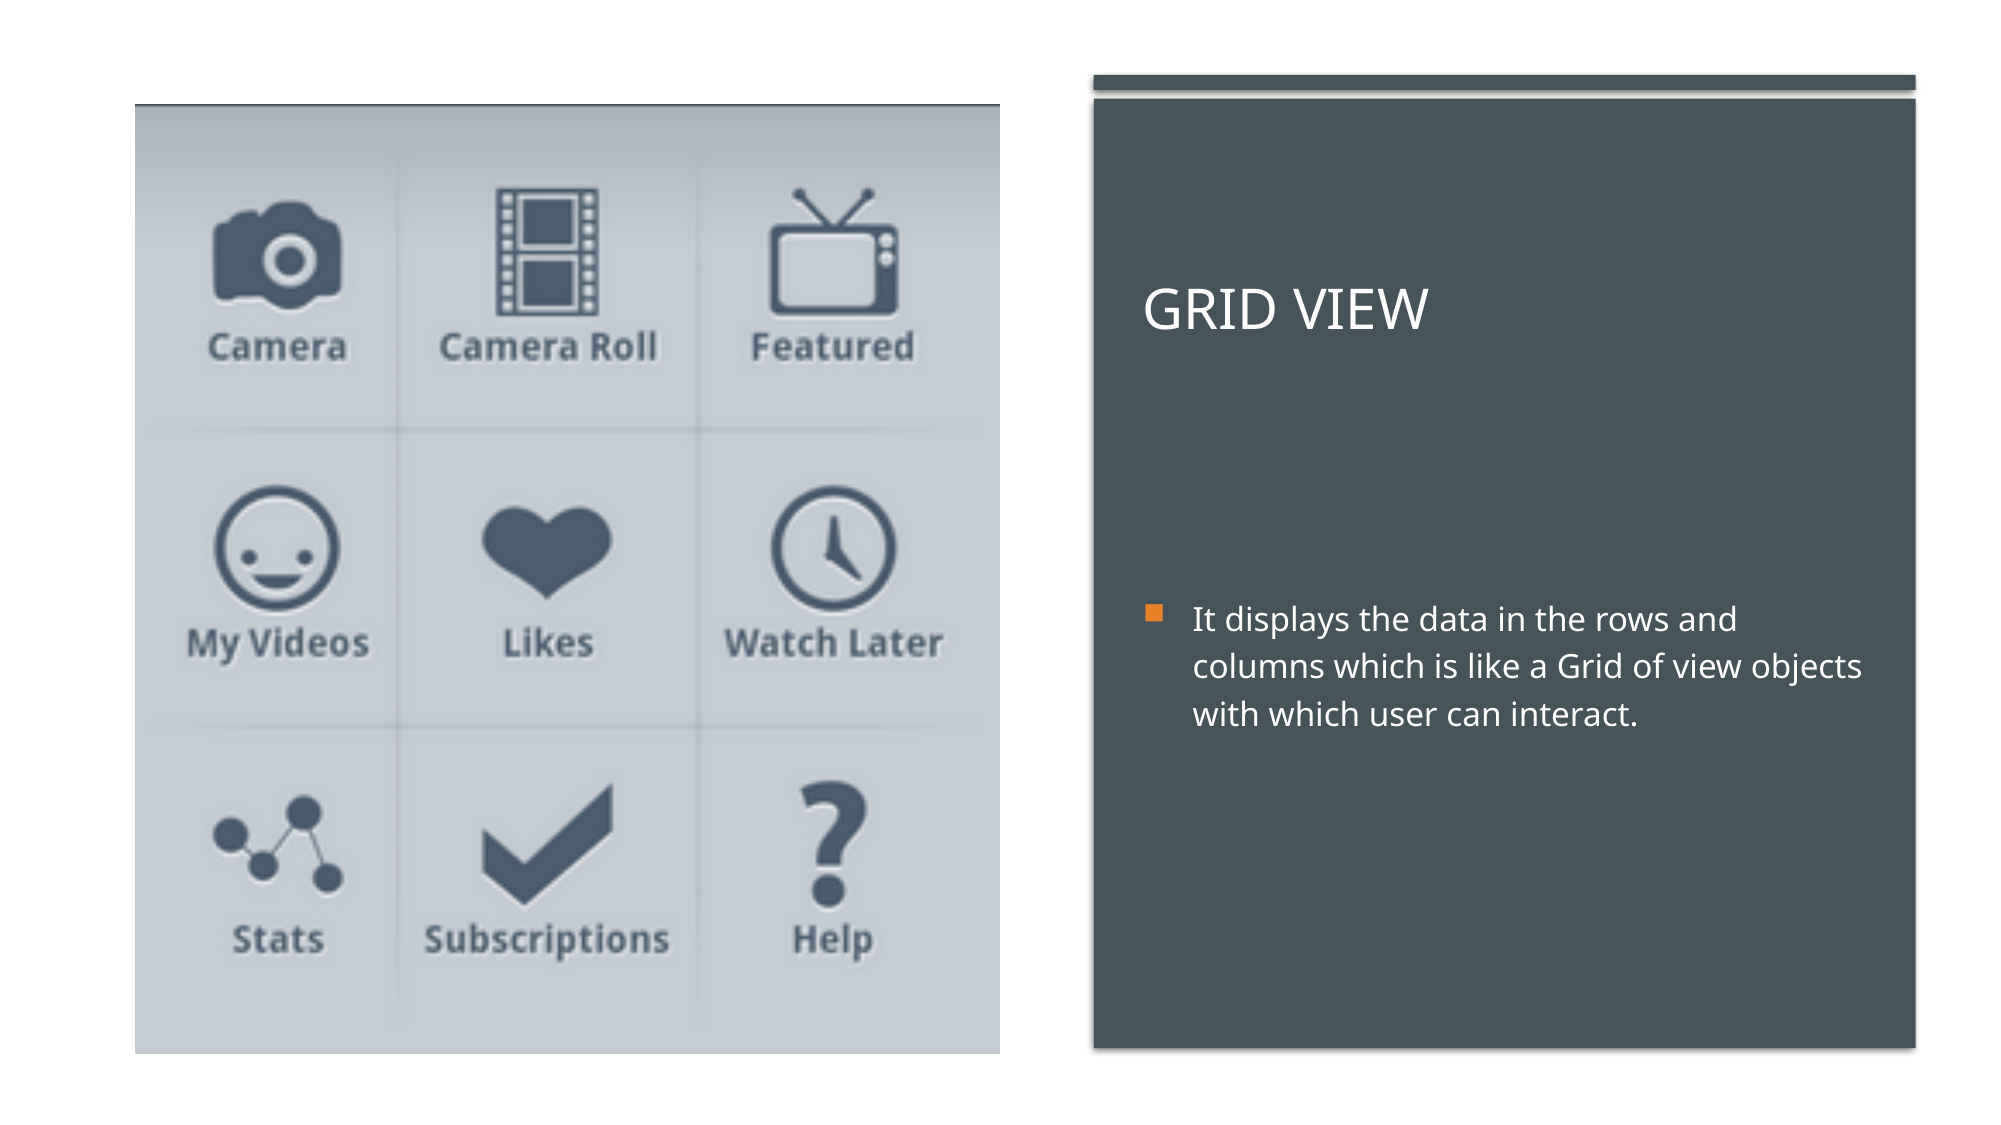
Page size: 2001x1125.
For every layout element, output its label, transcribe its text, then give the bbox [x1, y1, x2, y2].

list It displays the data in the rows and columns which is like a Grid of view objects with which user can interact. [1127, 383, 1882, 1007]
picture [134, 103, 1000, 1055]
text_box [1093, 98, 1917, 1049]
text_box [0, 0, 2000, 1125]
text_box [1093, 74, 1917, 91]
title GRID VIEW [1127, 153, 1882, 349]
